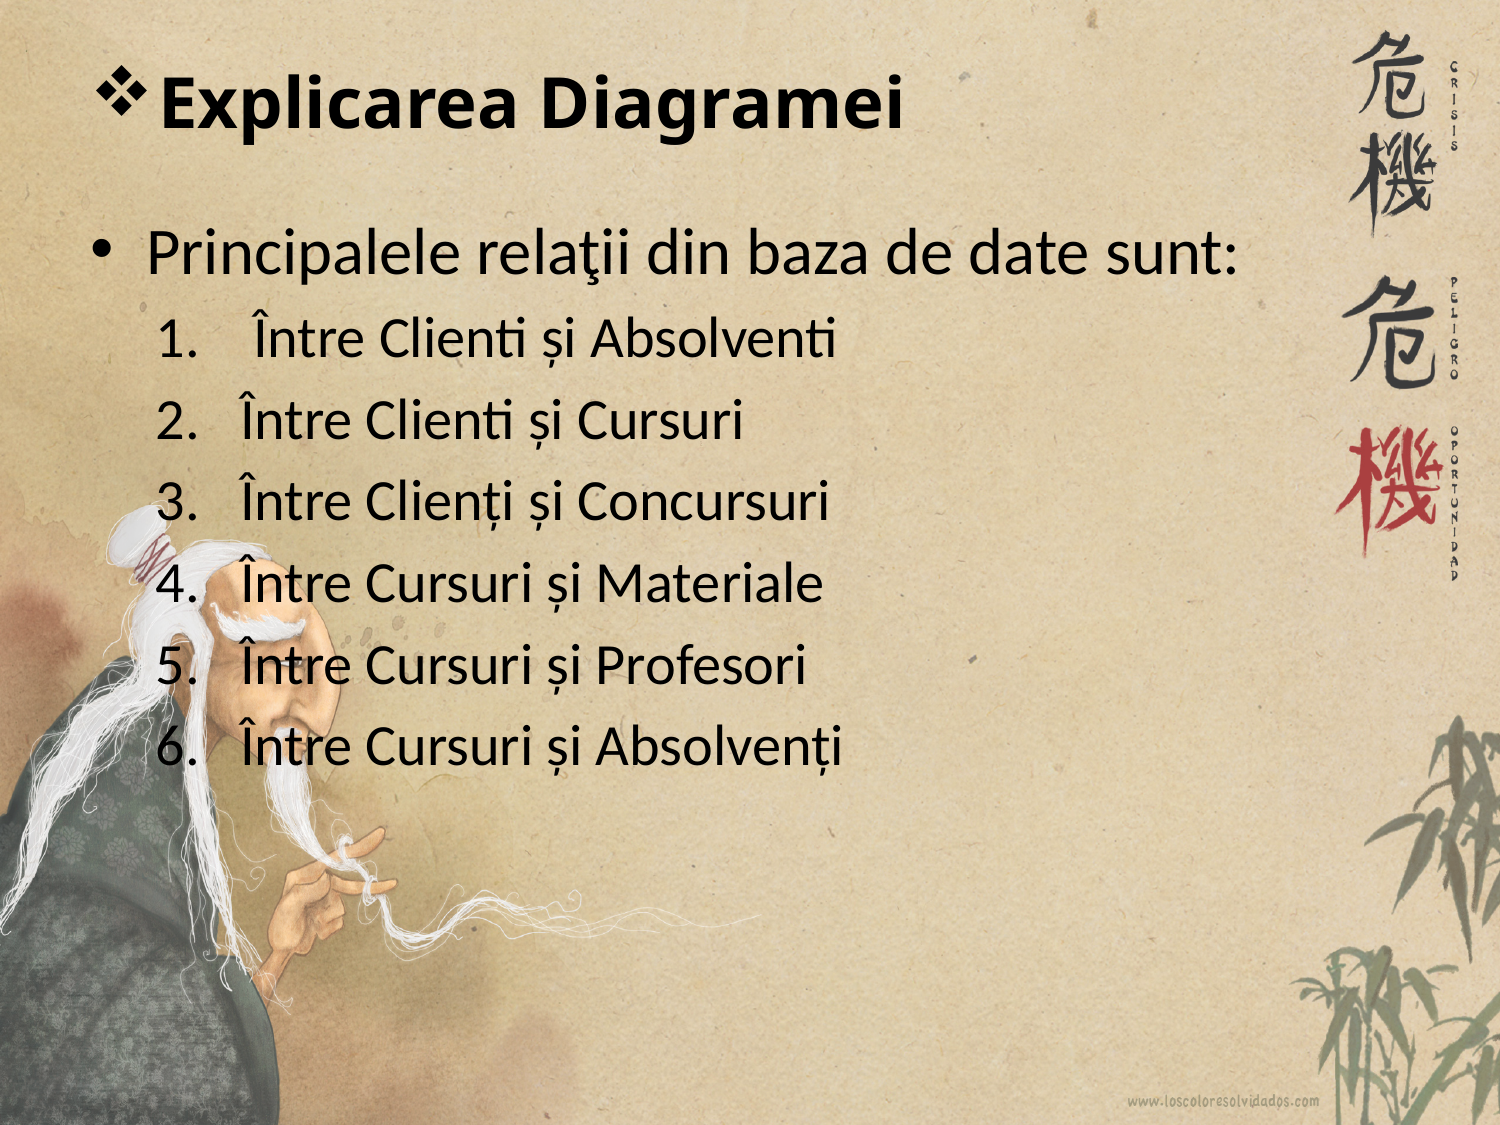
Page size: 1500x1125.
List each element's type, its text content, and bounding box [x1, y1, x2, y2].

title Explicarea Diagramei [75, 50, 1425, 150]
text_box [0, 0, 1500, 1125]
list Principalele relaţii din baza de date sunt: Între Clienti și Absolventi Între Clienti și Cursuri Între Clienți și Concursuri Între Cursuri și Materiale Între Cursuri și Profesori Între Cursuri și Absolvenți [75, 200, 1425, 1038]
